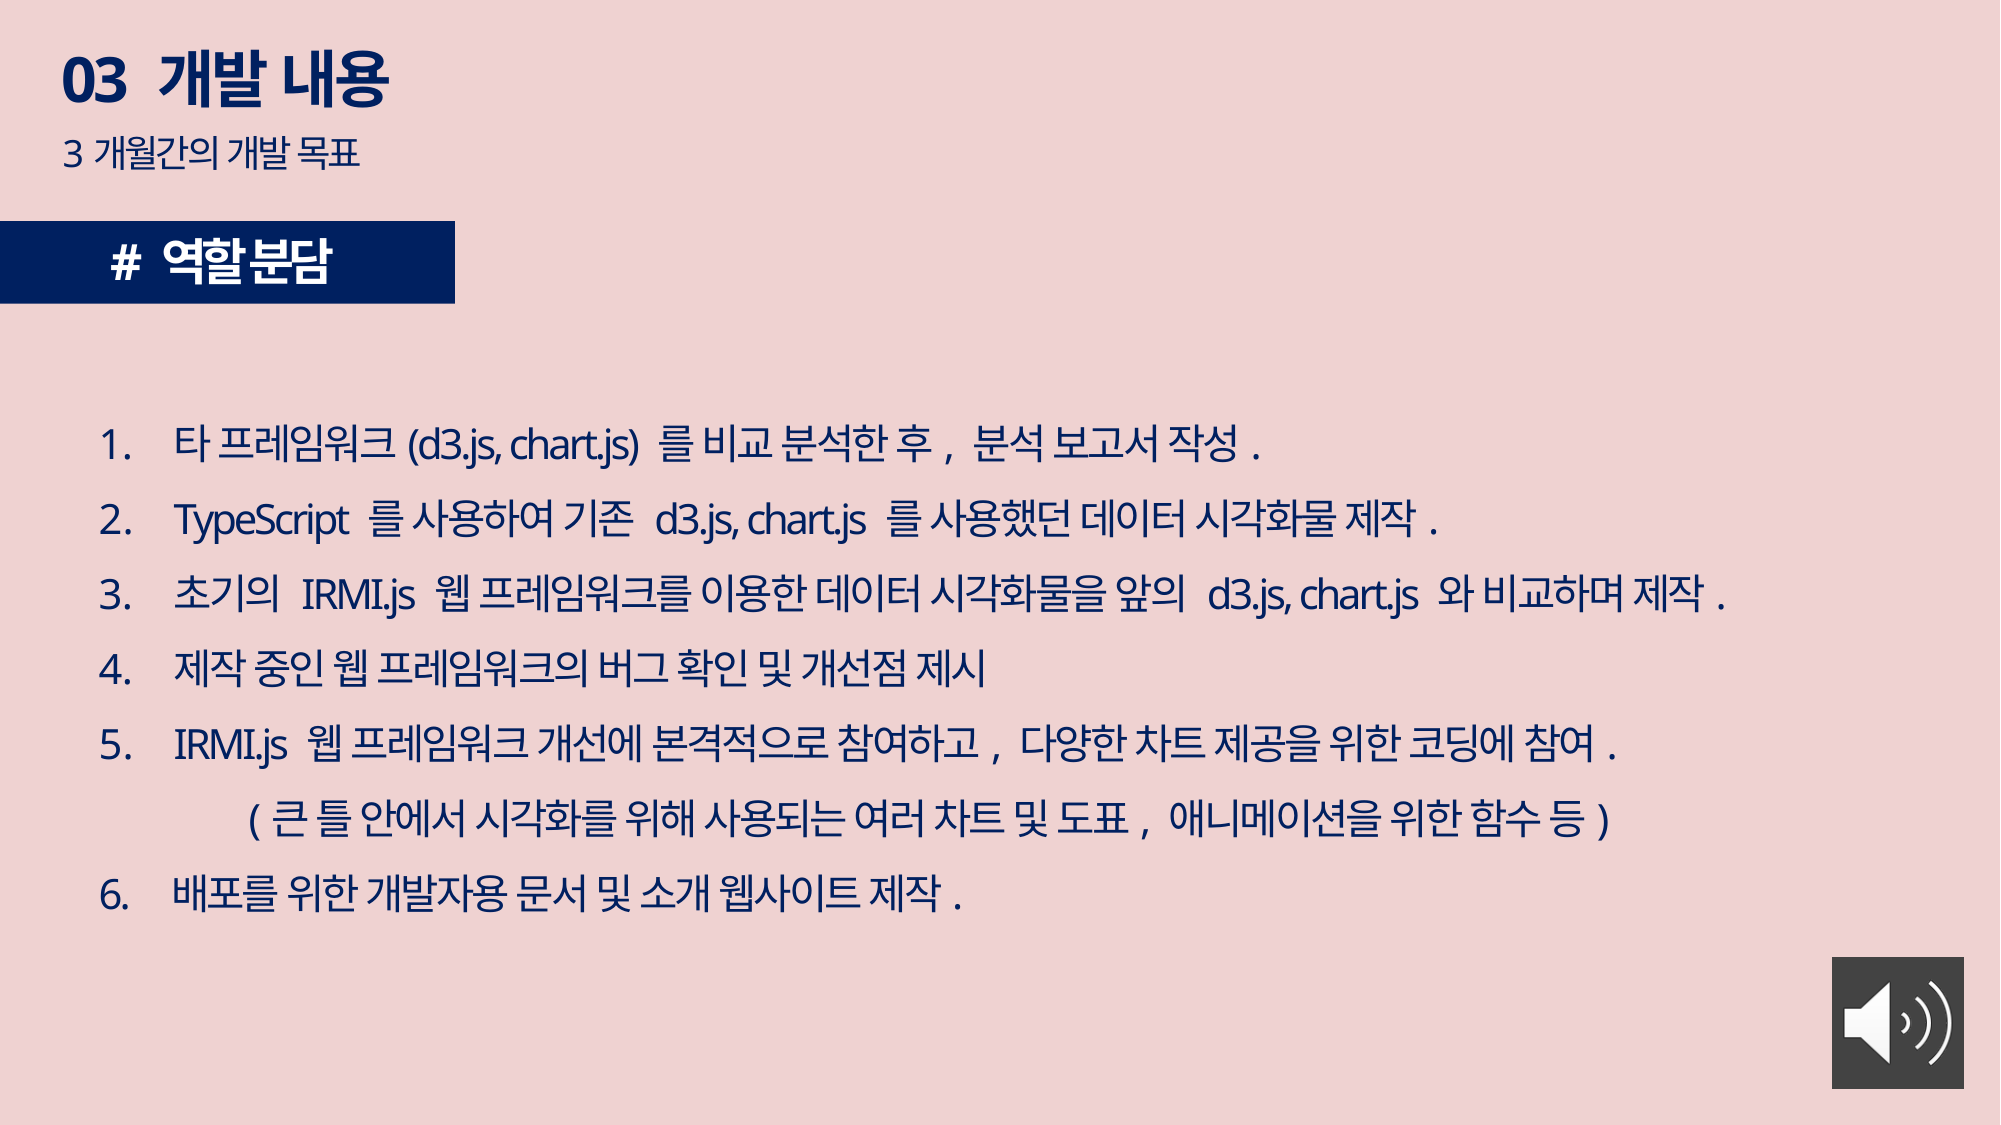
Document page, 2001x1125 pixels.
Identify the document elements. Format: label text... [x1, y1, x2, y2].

picture [1831, 956, 1965, 1090]
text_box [0, 221, 455, 304]
text_box 3개월간의 개발 목표 [47, 123, 377, 183]
text_box 타 프레임워크(d3.js, chart.js) 를 비교 분석한 후, 분석 보고서 작성. TypeScript 를 사용하여 기존 d3.js, chart.js 를 사용했던 데이터 시각화물 제작. 초기의 IRMI.js 웹 프레임워크를 이용한 데이터 시각화물을 앞의 d3.js, chart.js 와 비교하며 제작. 제작 중인 웹 프레임워크의 버그 확인 및 개선점 제시 IRMI.js 웹 프레임워크 개선에 본격적으로 참여하고, 다양한 차트 제공을 위한 코딩에 참여. (큰 틀 안에서 시각화를 위해 사용되는 여러 차트 및 도표, 애니메이션을 위한 함수 등) 6. 배포를 위한 개발자용 문서 및 소개 웹사이트 제작. [83, 385, 1898, 1051]
text_box 03 개발 내용 [46, 32, 408, 122]
